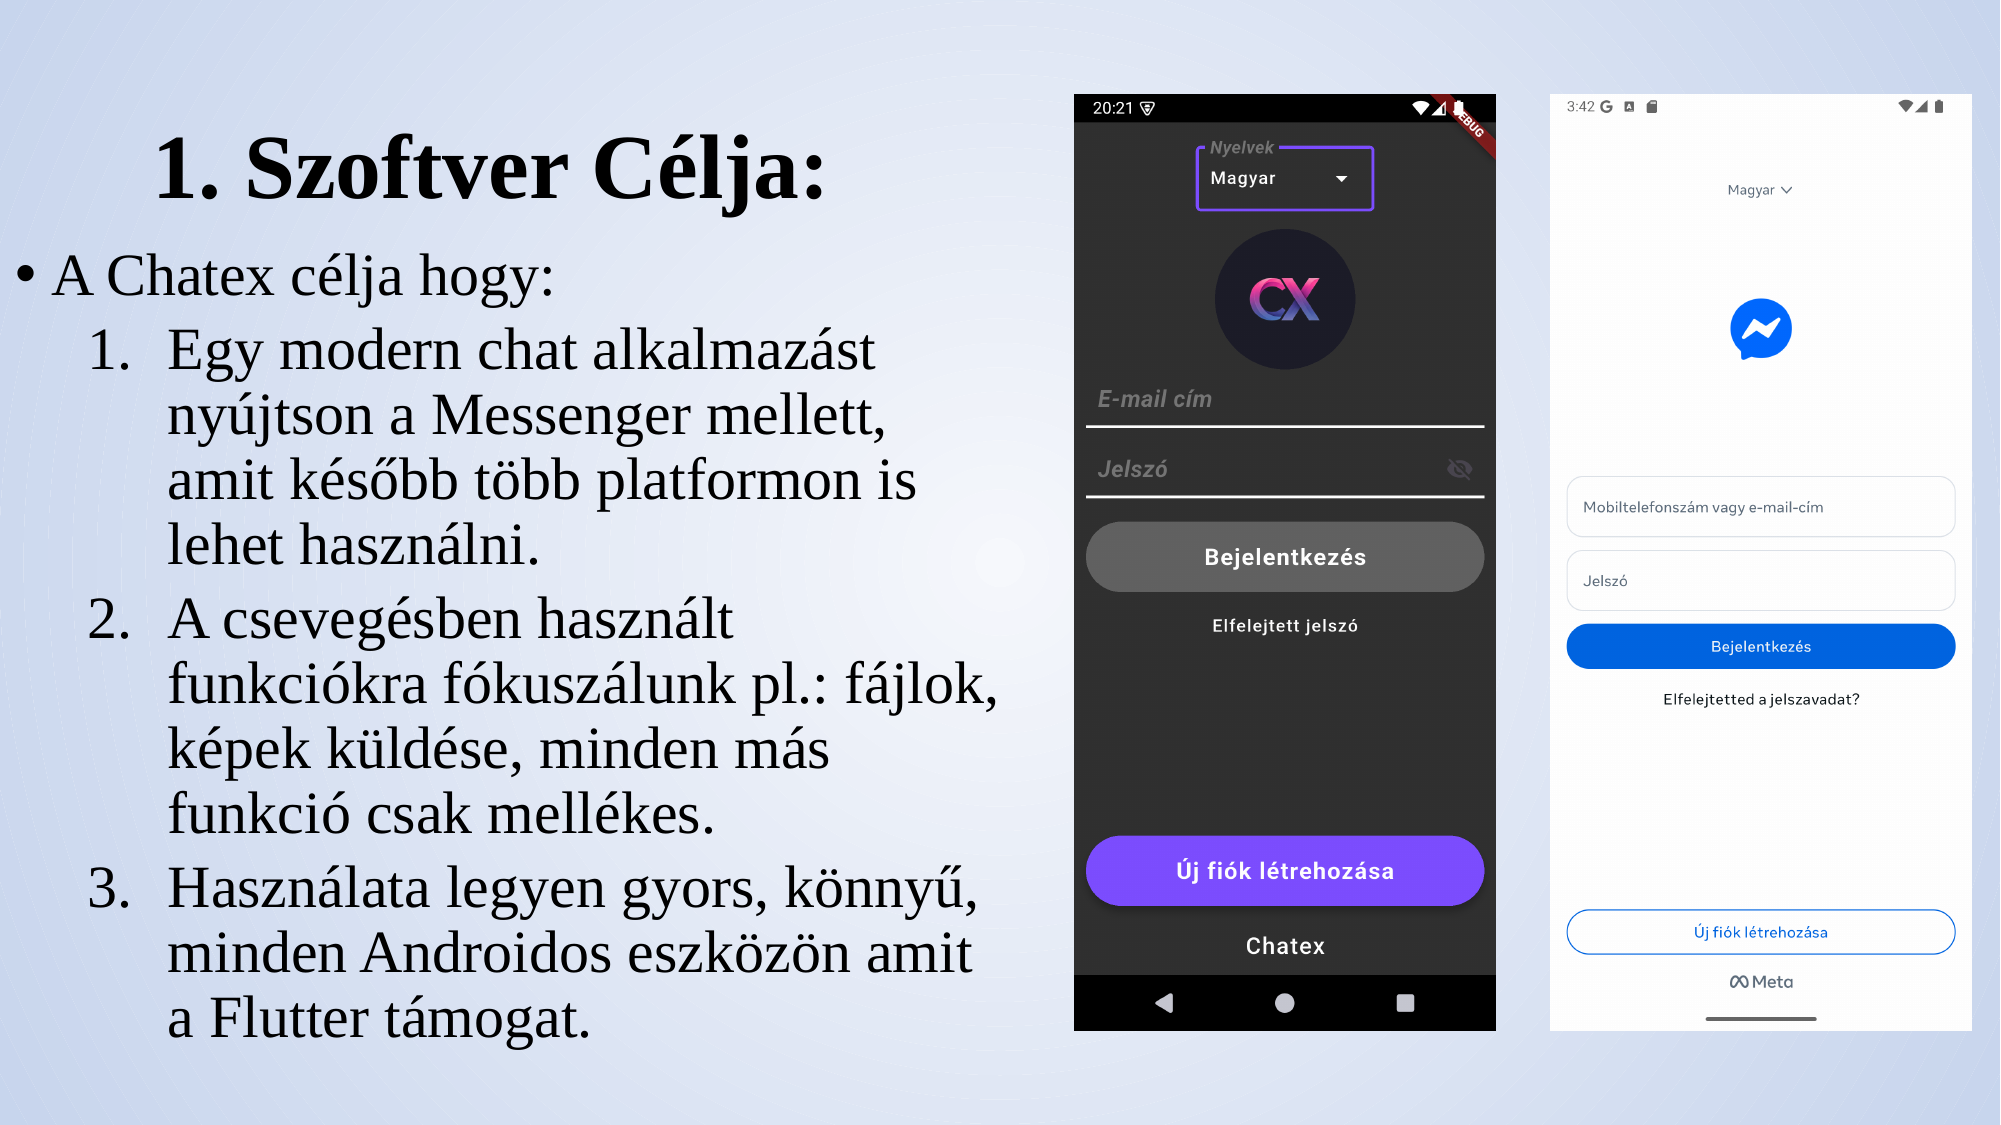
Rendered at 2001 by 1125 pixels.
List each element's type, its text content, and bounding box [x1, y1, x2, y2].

picture [1550, 94, 1972, 1031]
list A Chatex célja hogy: Egy modern chat alkalmazást nyújtson a Messenger mellett, amit később több platformon is lehet használni. A csevegésben használt funkciókra fókuszálunk pl.: fájlok, képek küldése, minden más funkció csak mellékes. Használata legyen gyors, könnyű, minden Androidos eszközön amit a Flutter támogat. [0, 236, 1020, 1066]
title 1. Szoftver Célja: [137, 59, 1863, 278]
picture [1074, 94, 1496, 1031]
